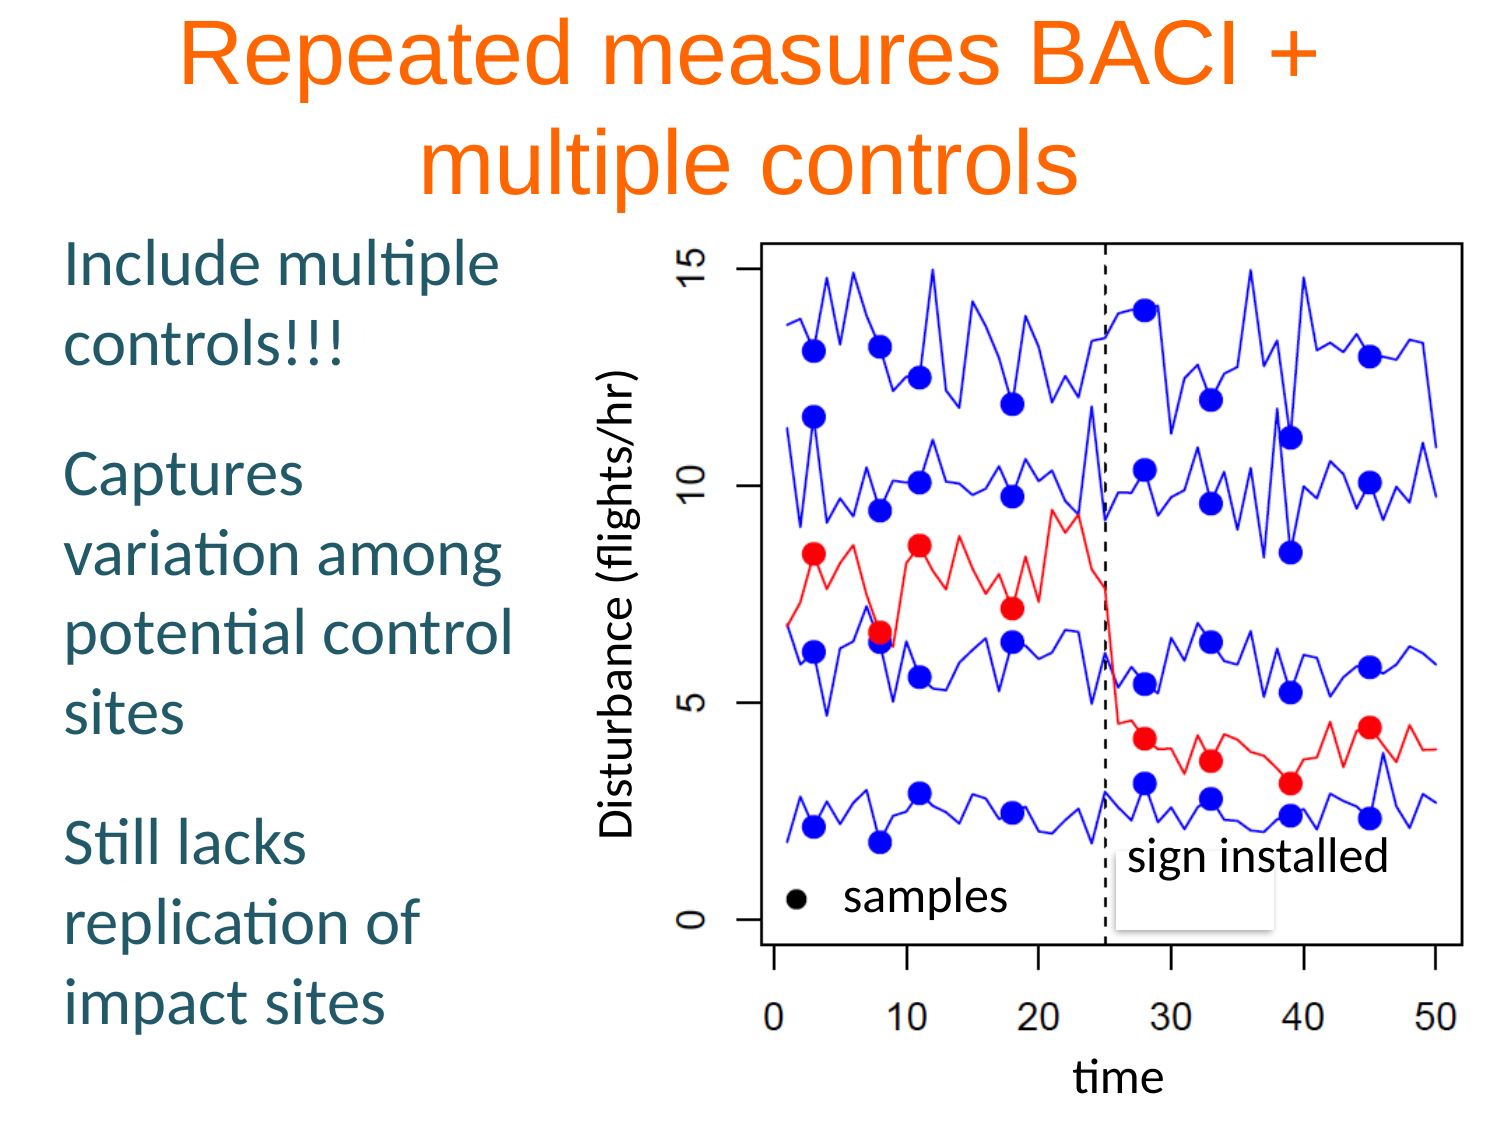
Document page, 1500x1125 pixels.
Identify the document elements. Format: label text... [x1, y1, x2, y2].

picture [552, 212, 1500, 1064]
text_box Repeated measures BACI + multiple controls [0, 8, 1500, 197]
text_box Include multiple controls!!! Captures variation among potential control sites Still lacks replication of impact sites [48, 210, 562, 1036]
text_box time [981, 1072, 1256, 1111]
